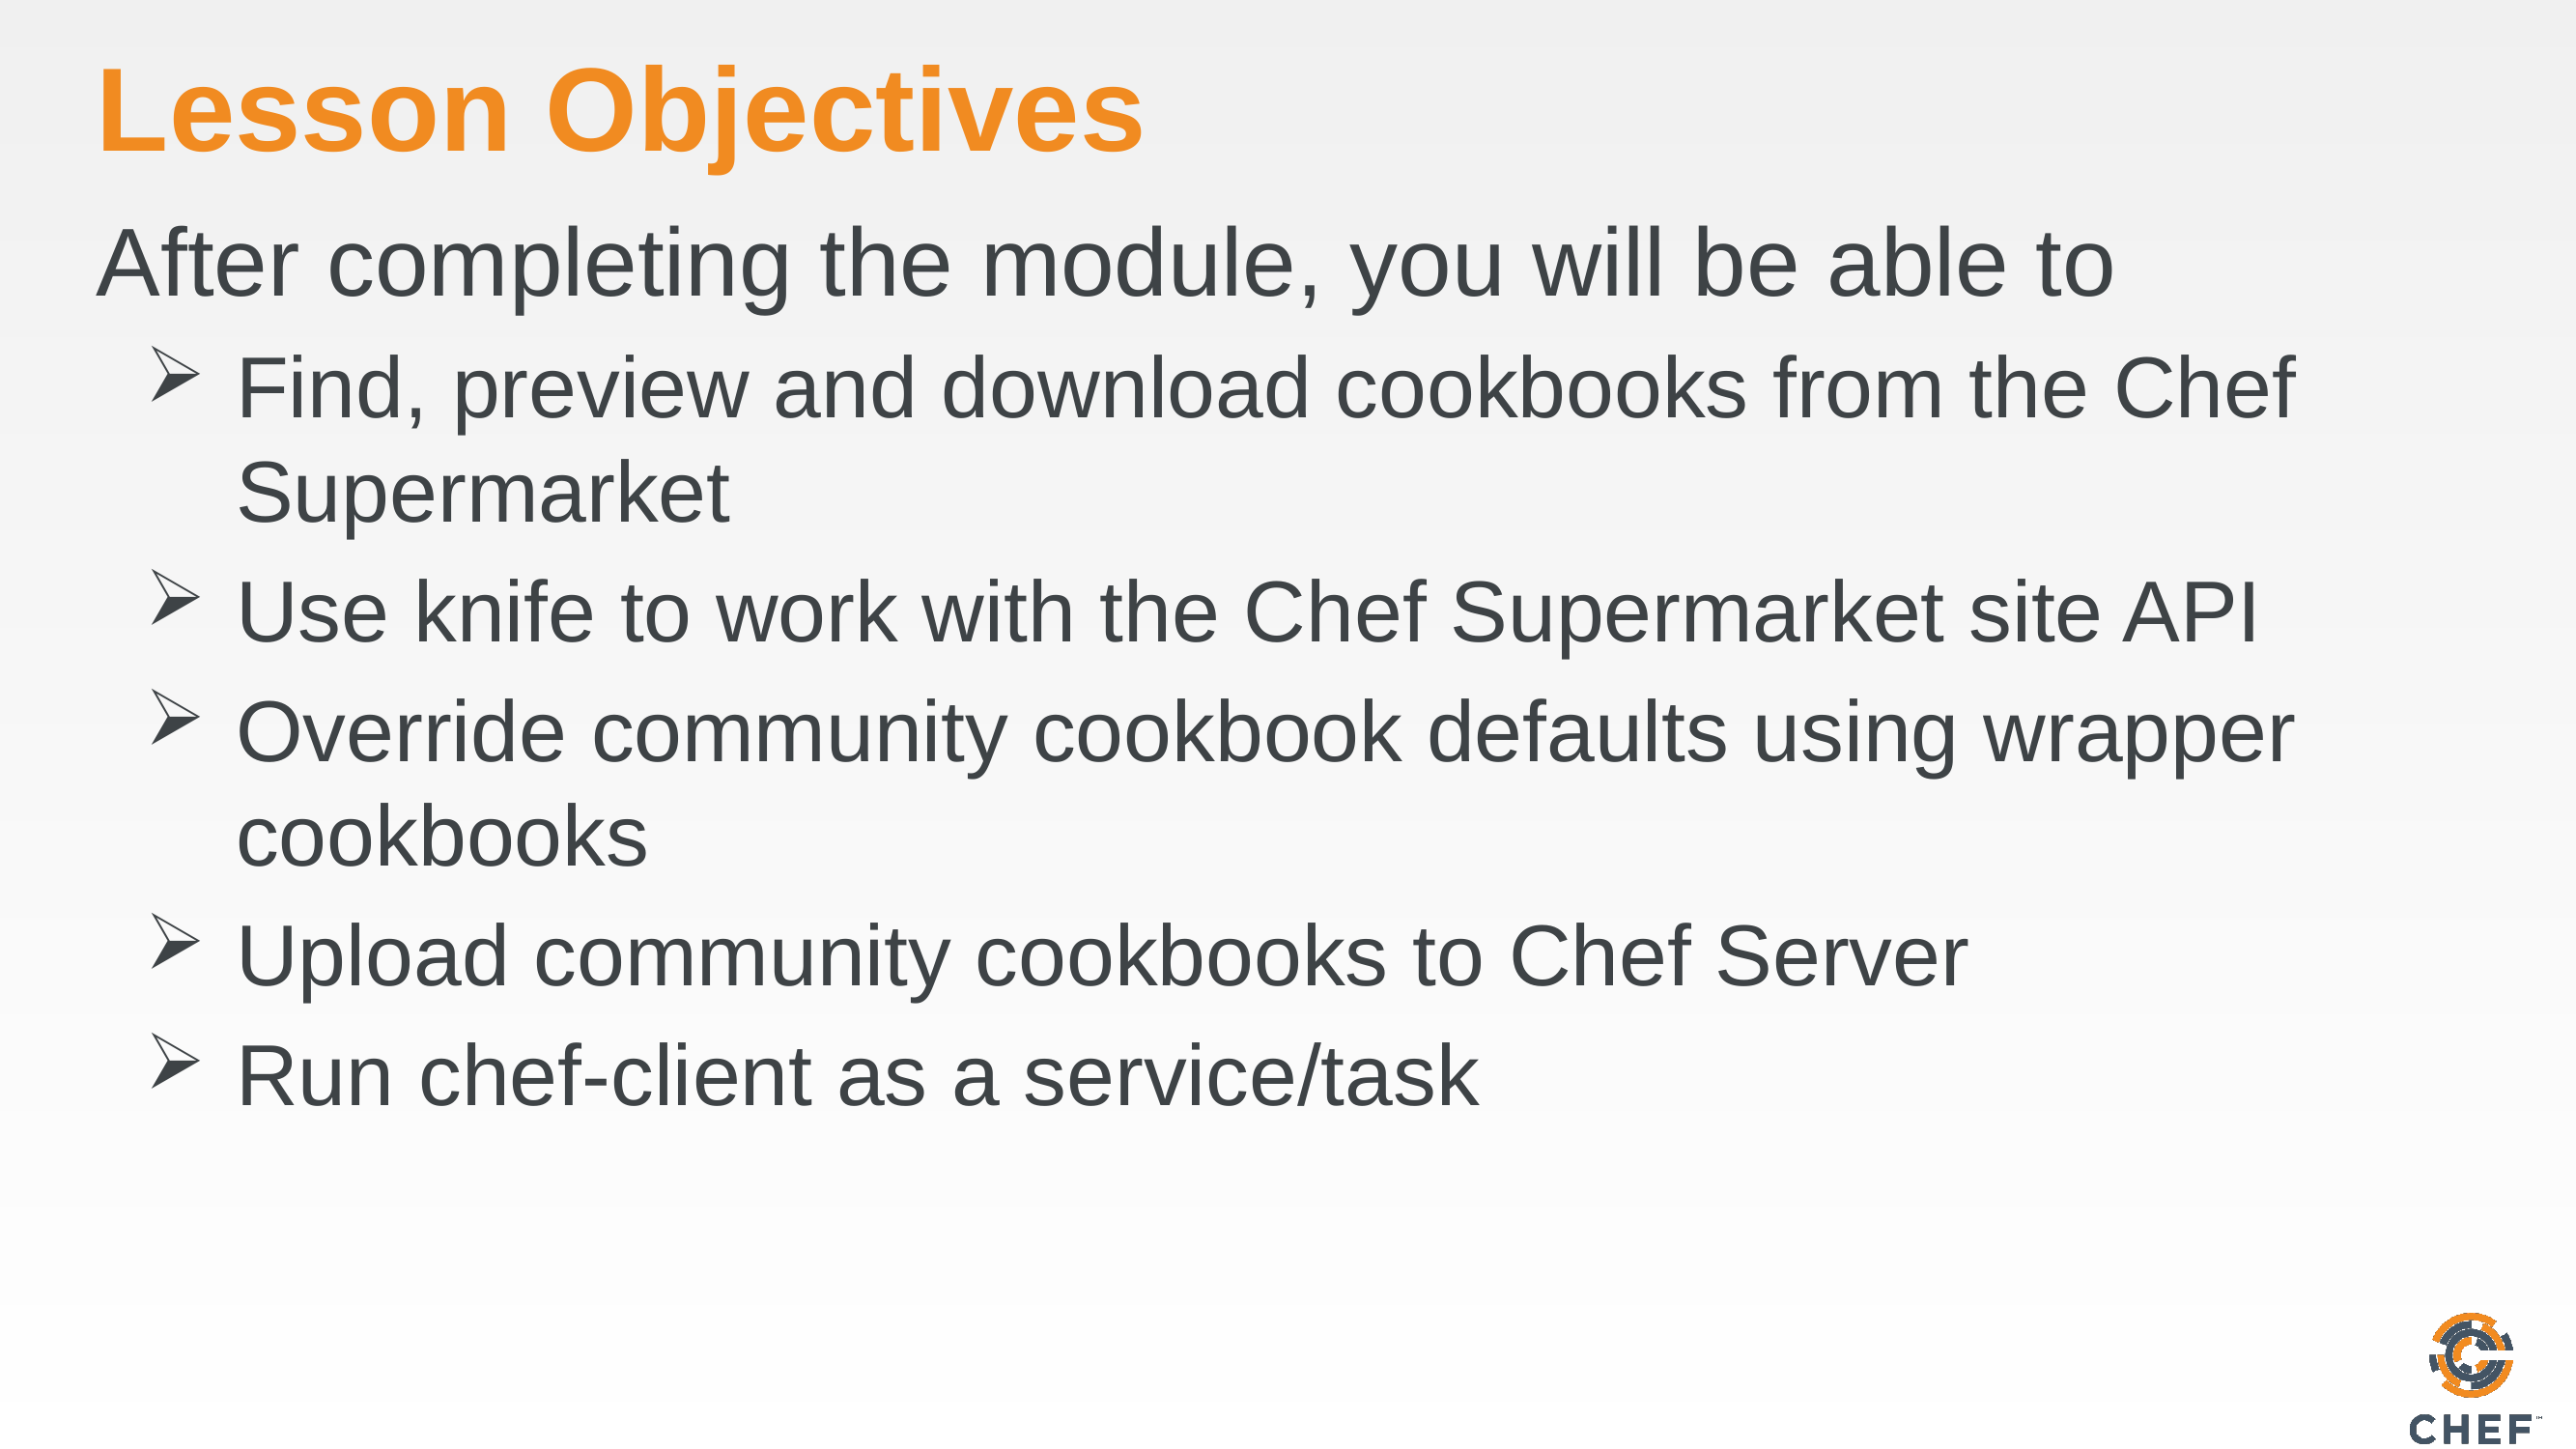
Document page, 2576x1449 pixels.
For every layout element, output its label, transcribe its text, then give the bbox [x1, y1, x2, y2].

title Lesson Objectives [96, 48, 2463, 180]
list After completing the module, you will be able to Find, preview and download cookbooks from the Chef Supermarket Use knife to work with the Chef Supermarket site API Override community cookbook defaults using wrapper cookbooks Upload community cookbooks to Chef Server Run chef-client as a service/task [96, 199, 2463, 1352]
picture [2399, 1295, 2550, 1449]
